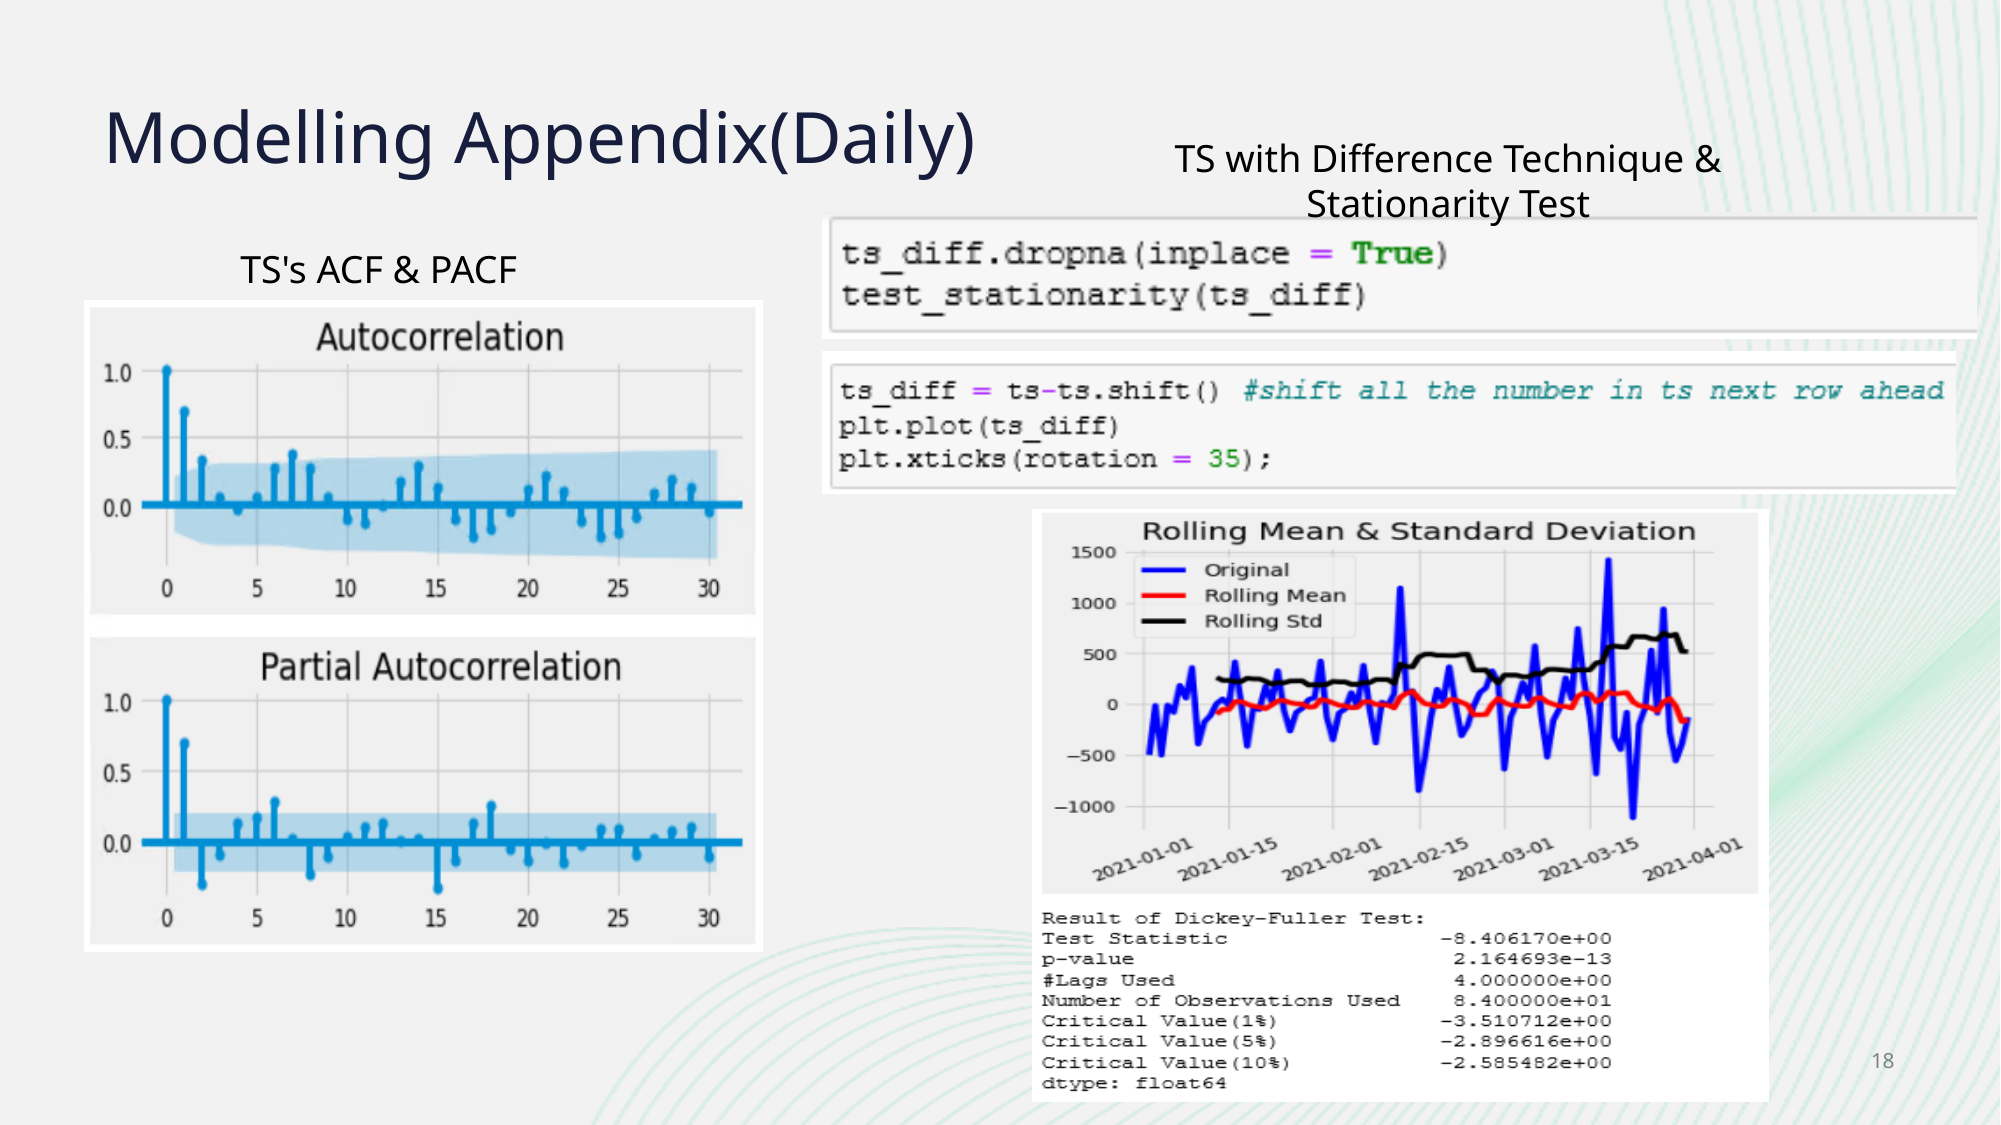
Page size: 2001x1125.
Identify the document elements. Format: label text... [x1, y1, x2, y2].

text_box TS with Difference Technique & Stationarity Test [1107, 126, 1789, 212]
picture [84, 0, 2001, 1125]
title Modelling Appendix(Daily) [103, 102, 1897, 180]
text_box TS's ACF & PACF [224, 238, 676, 300]
